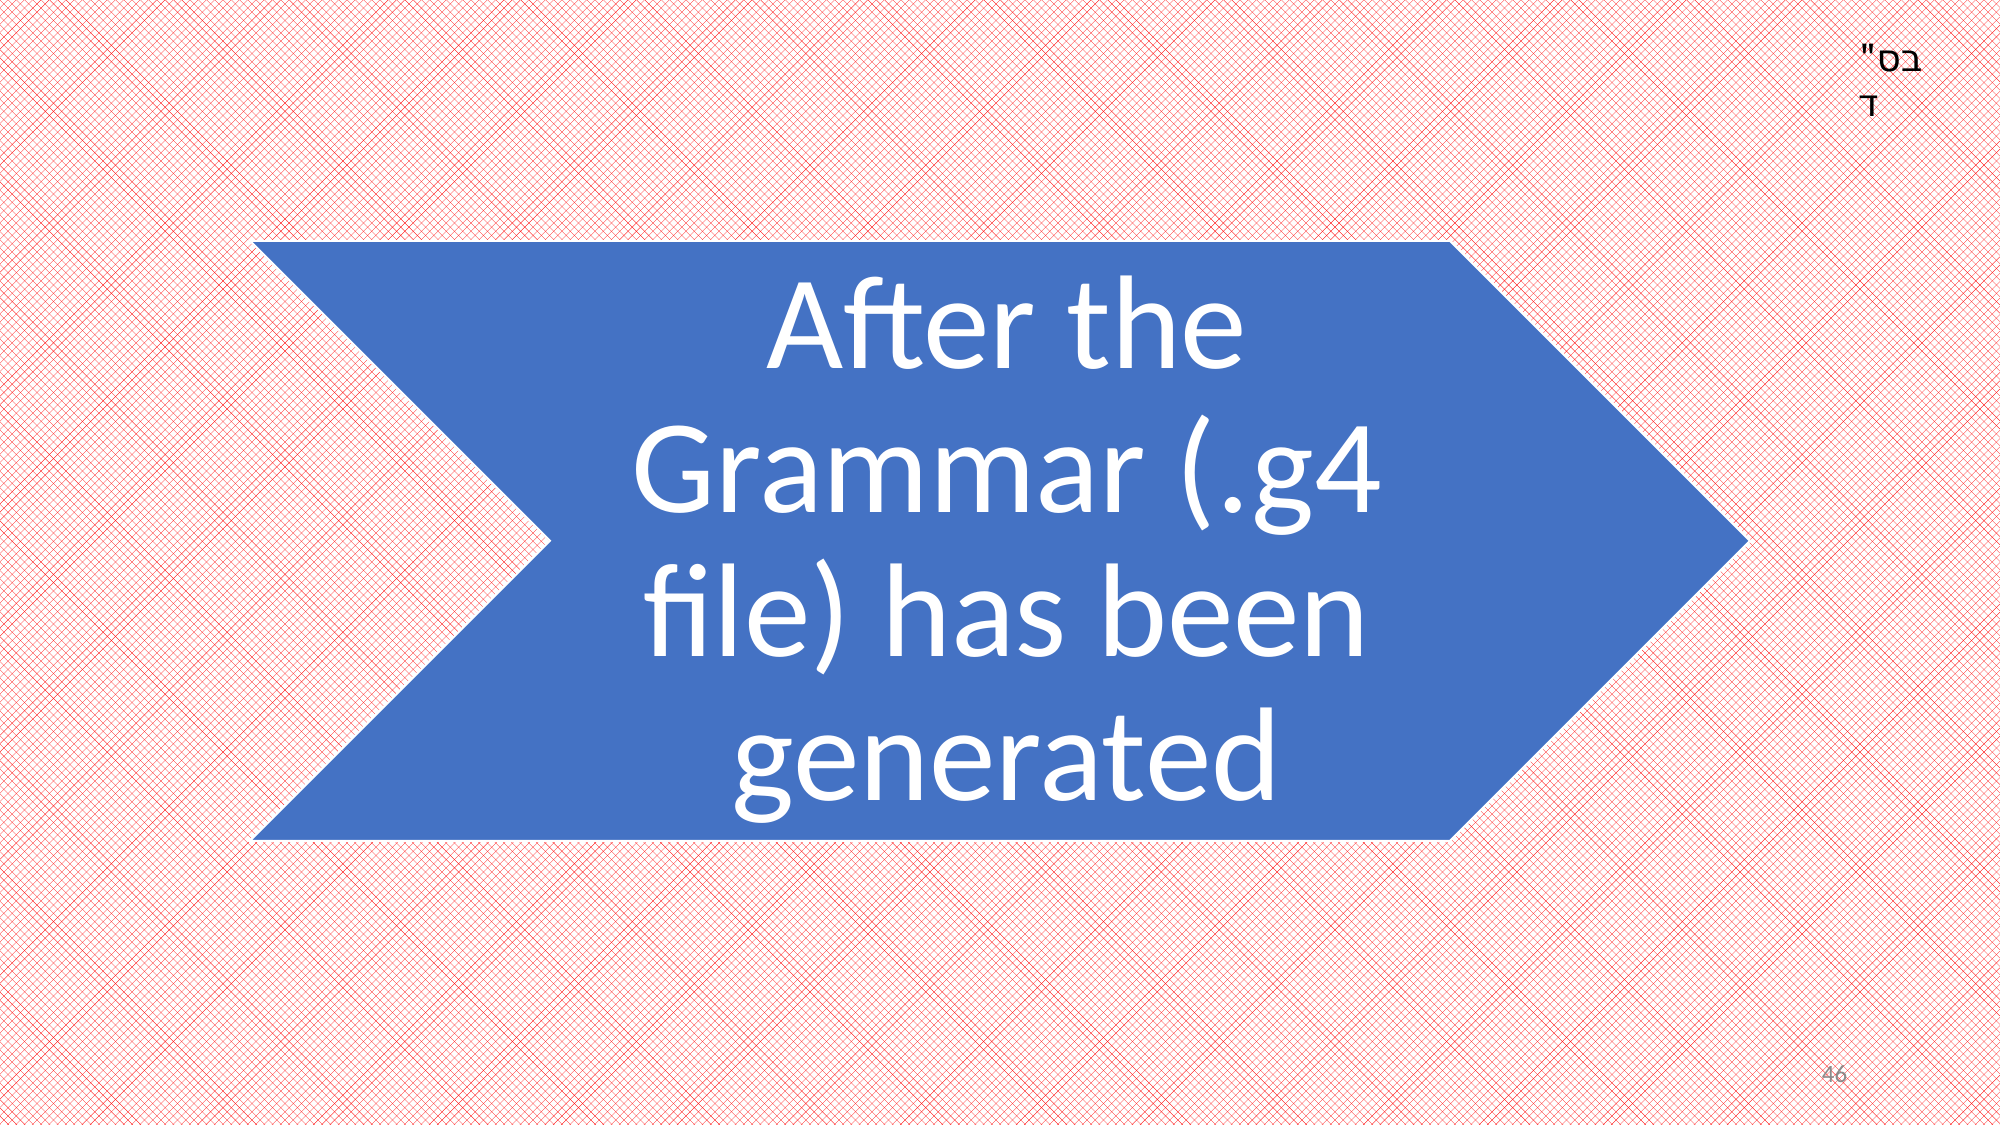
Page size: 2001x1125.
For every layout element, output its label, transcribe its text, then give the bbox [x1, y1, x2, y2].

text_box בס"ד [1843, 26, 1957, 132]
slide_number 46 [1412, 1042, 1863, 1103]
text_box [249, 184, 1750, 898]
